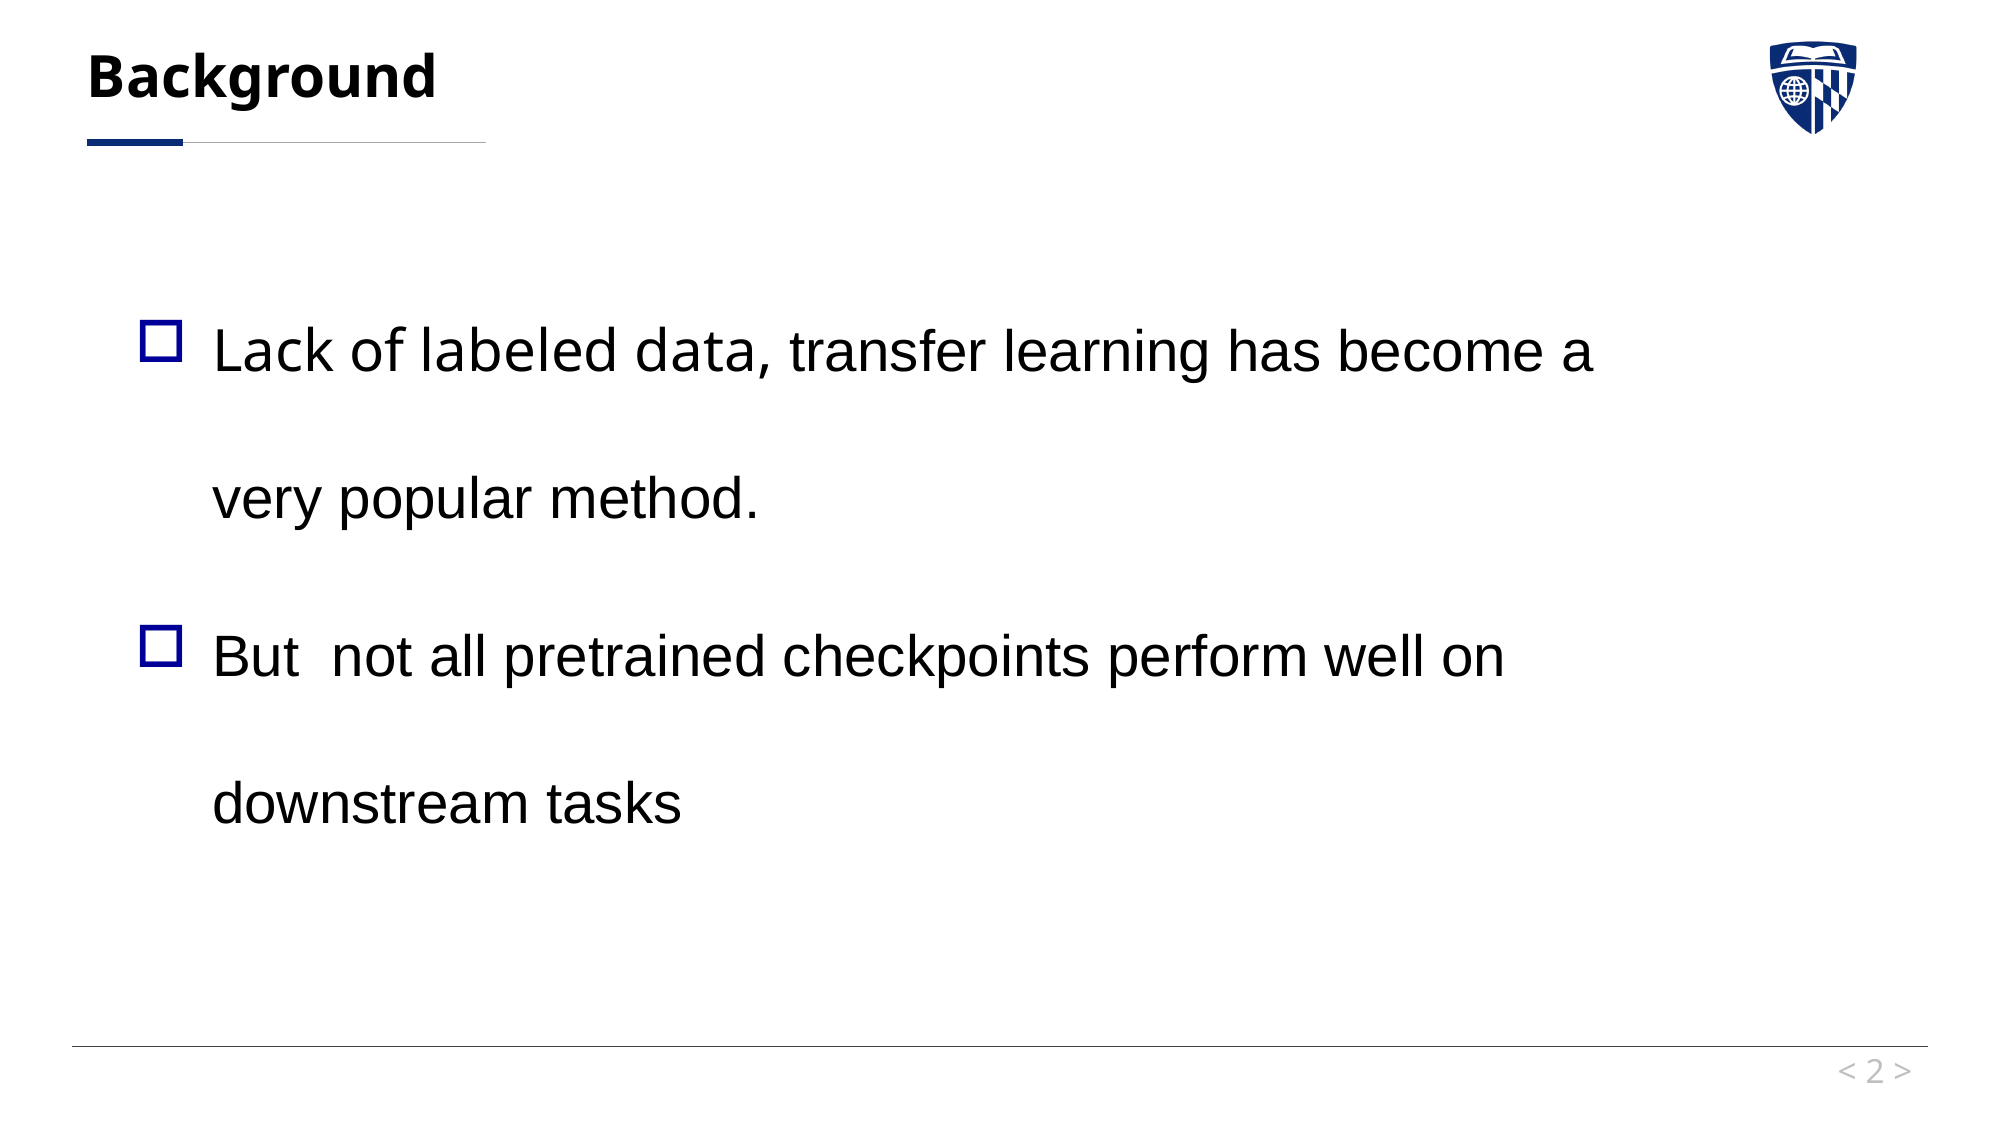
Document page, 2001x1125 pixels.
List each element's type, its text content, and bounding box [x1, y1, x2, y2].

picture [1767, 39, 1859, 138]
slide_number < 2 > [1477, 1048, 1928, 1097]
title Background [71, 28, 1558, 130]
list Lack of labeled data, transfer learning has become a very popular method. But not all pretrained checkpoints perform well on downstream tasks [120, 229, 1846, 994]
